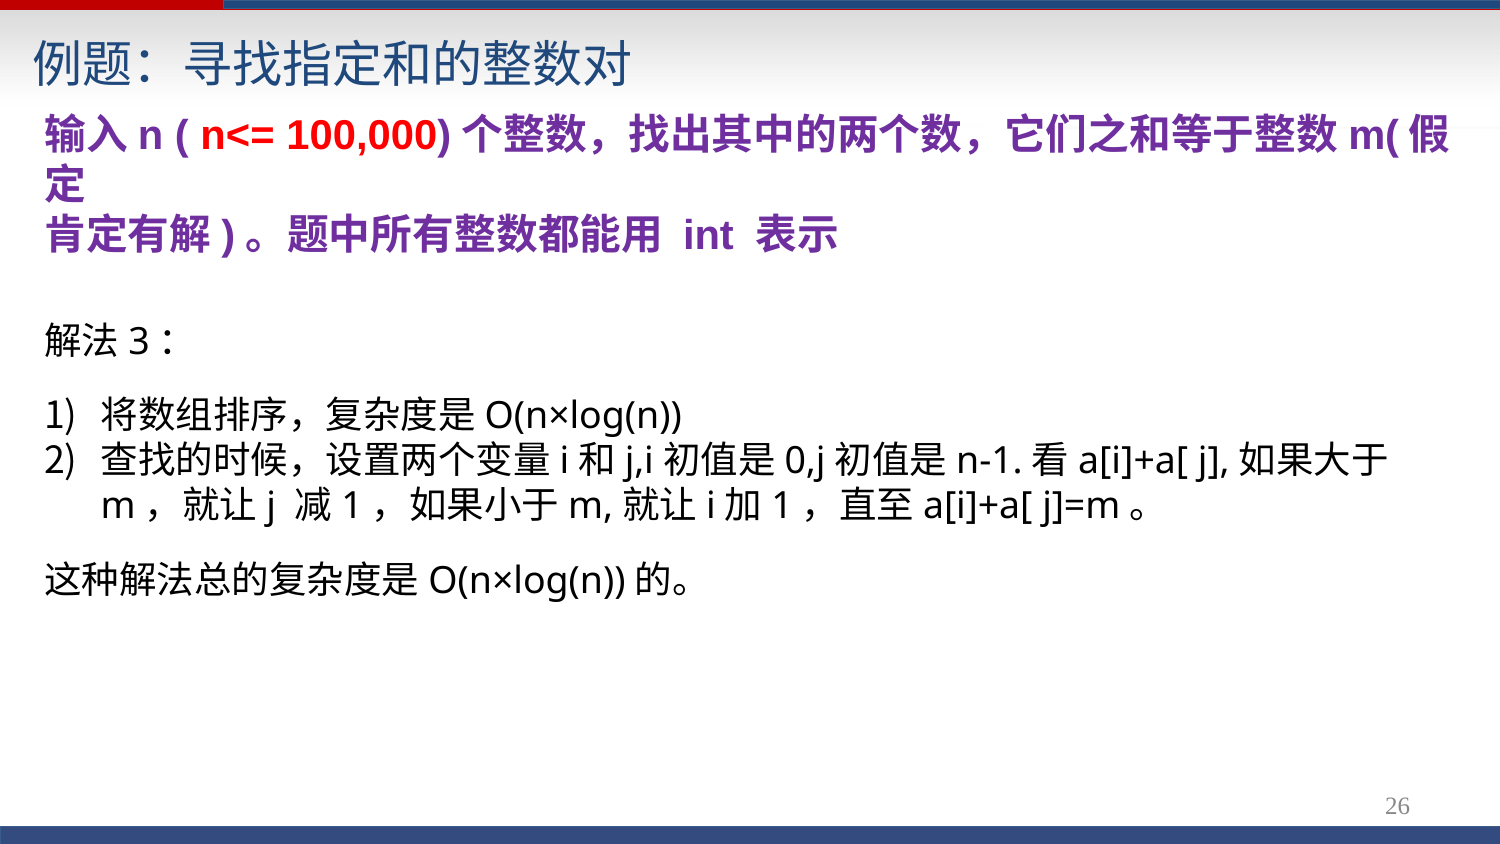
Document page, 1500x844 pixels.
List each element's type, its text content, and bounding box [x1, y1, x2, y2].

slide_number 23 [1378, 789, 1417, 844]
title 例题：寻找指定和的整数对 [30, 30, 635, 174]
picture [0, 10, 1500, 129]
text_box 输入n ( n<= 100,000)个整数，找出其中的两个数，它们之和等于整数m(假定 肯定有解)。题中所有整数都能用 int 表示 解法3： 将数组排序，复杂度是O(n×log(n)) 查找的时候，设置两个变量i和j,i初值是0,j初值是n-1.看a[i]+a[ j],如果大于m，就让j 减1，如果小于m,就让i加1，直至a[i]+a[ j]=m。 这种解法总的复杂度是O(n×log(n))的。 [42, 105, 1464, 602]
